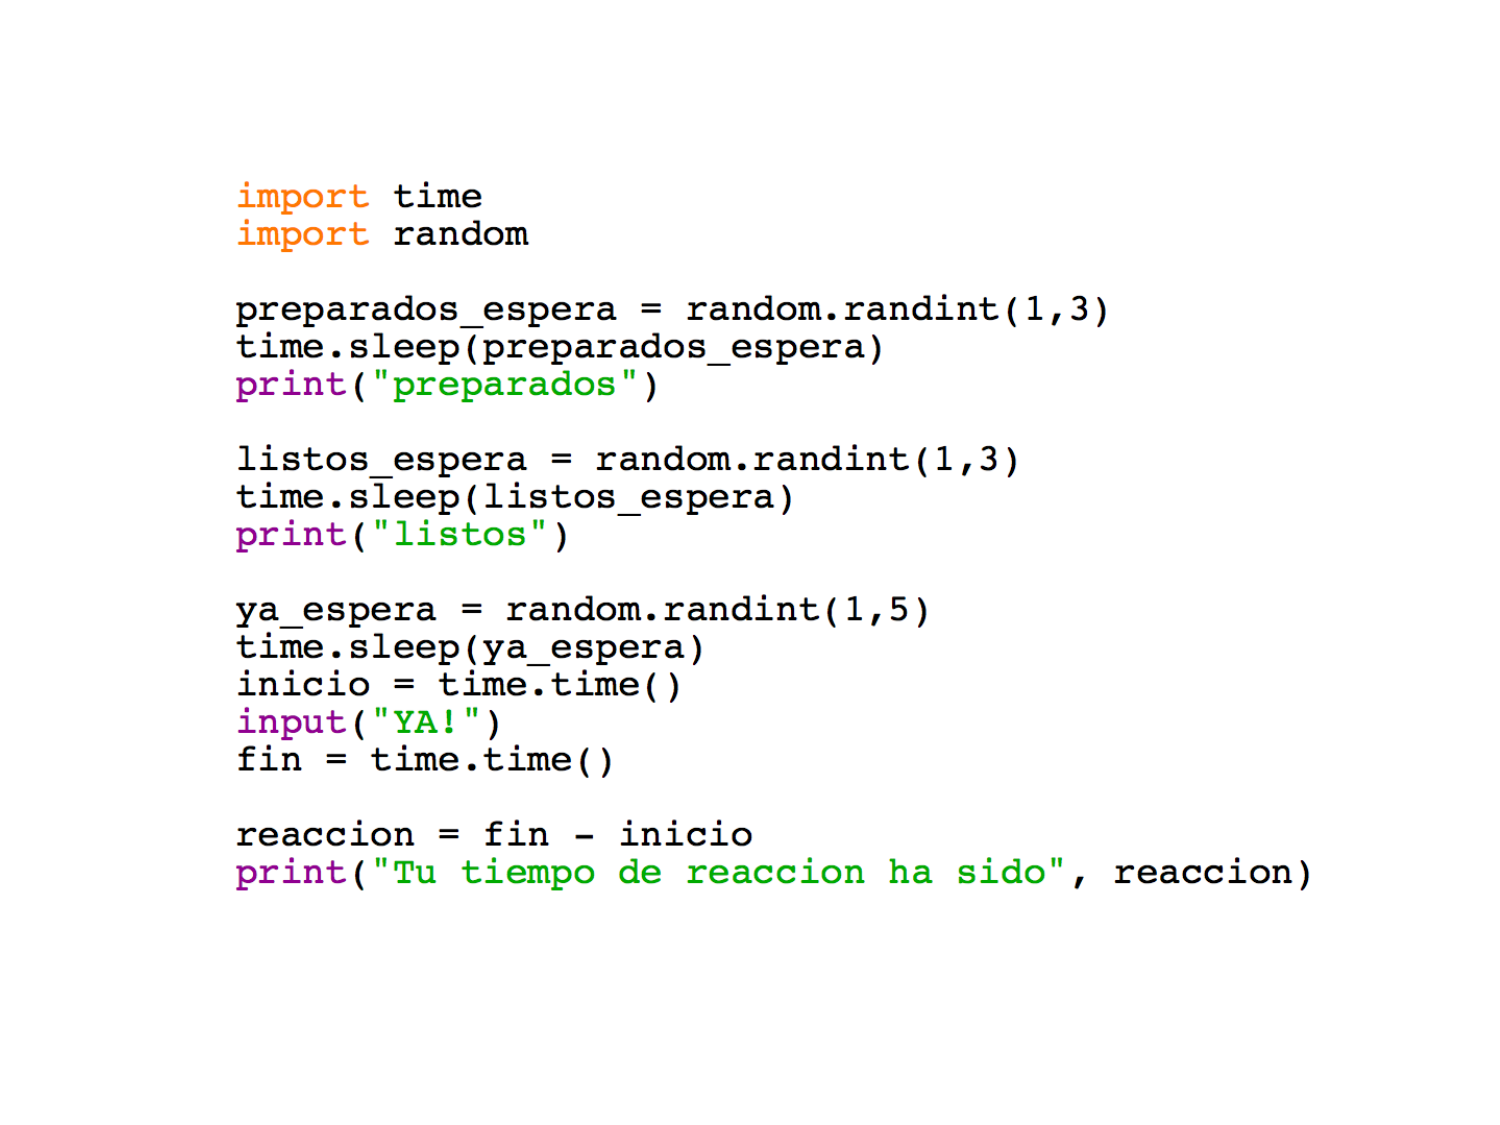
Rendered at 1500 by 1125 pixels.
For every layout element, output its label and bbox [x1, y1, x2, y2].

picture [227, 176, 1330, 904]
